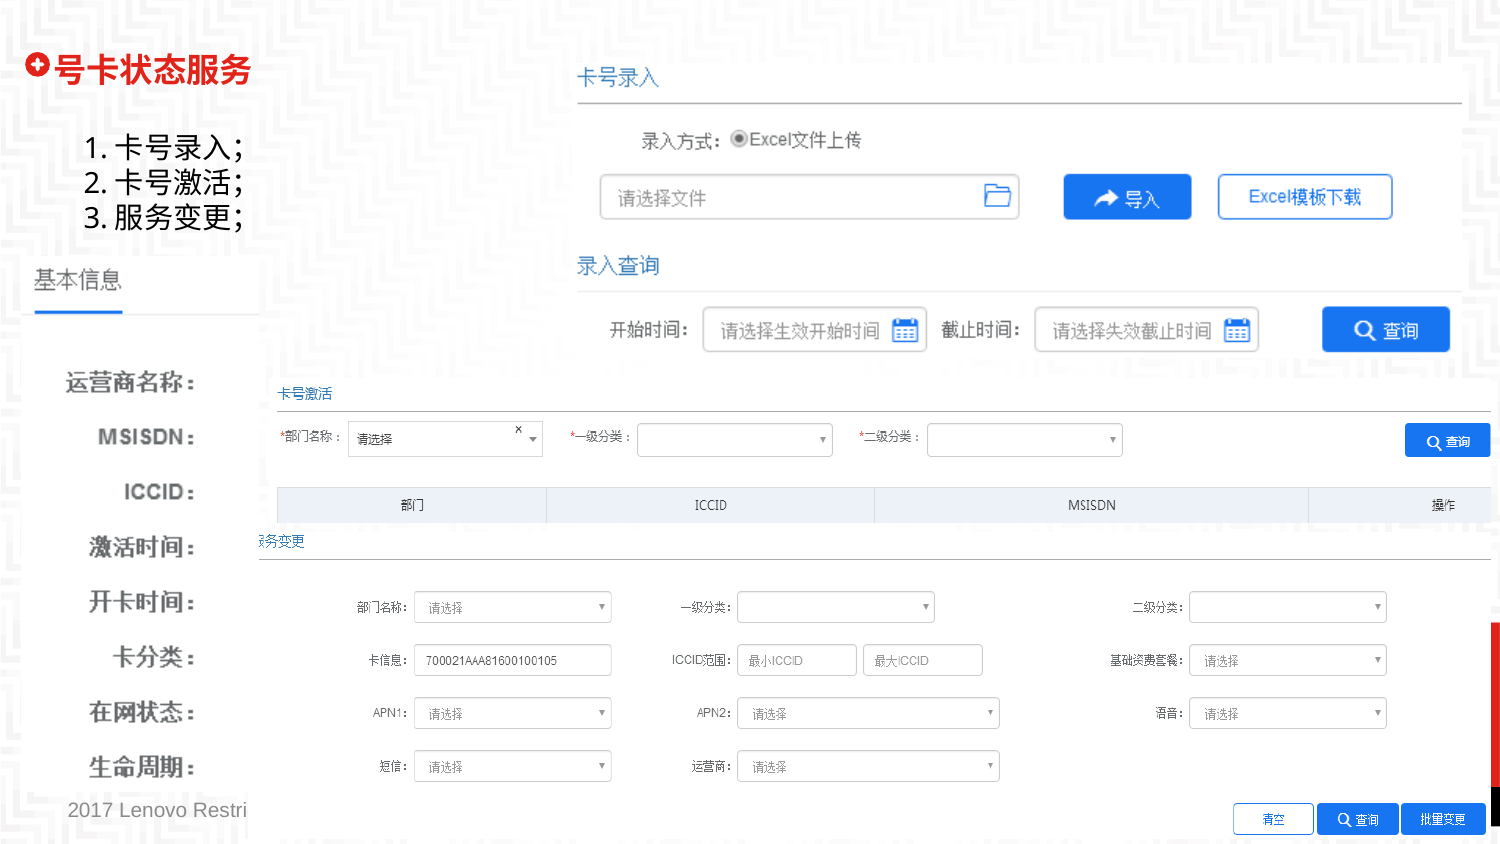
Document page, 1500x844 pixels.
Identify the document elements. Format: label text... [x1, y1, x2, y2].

picture [0, 0, 1500, 844]
text_box 号卡状态服务 1.卡号录入； 2.卡号激活； 3.服务变更； [38, 41, 531, 242]
